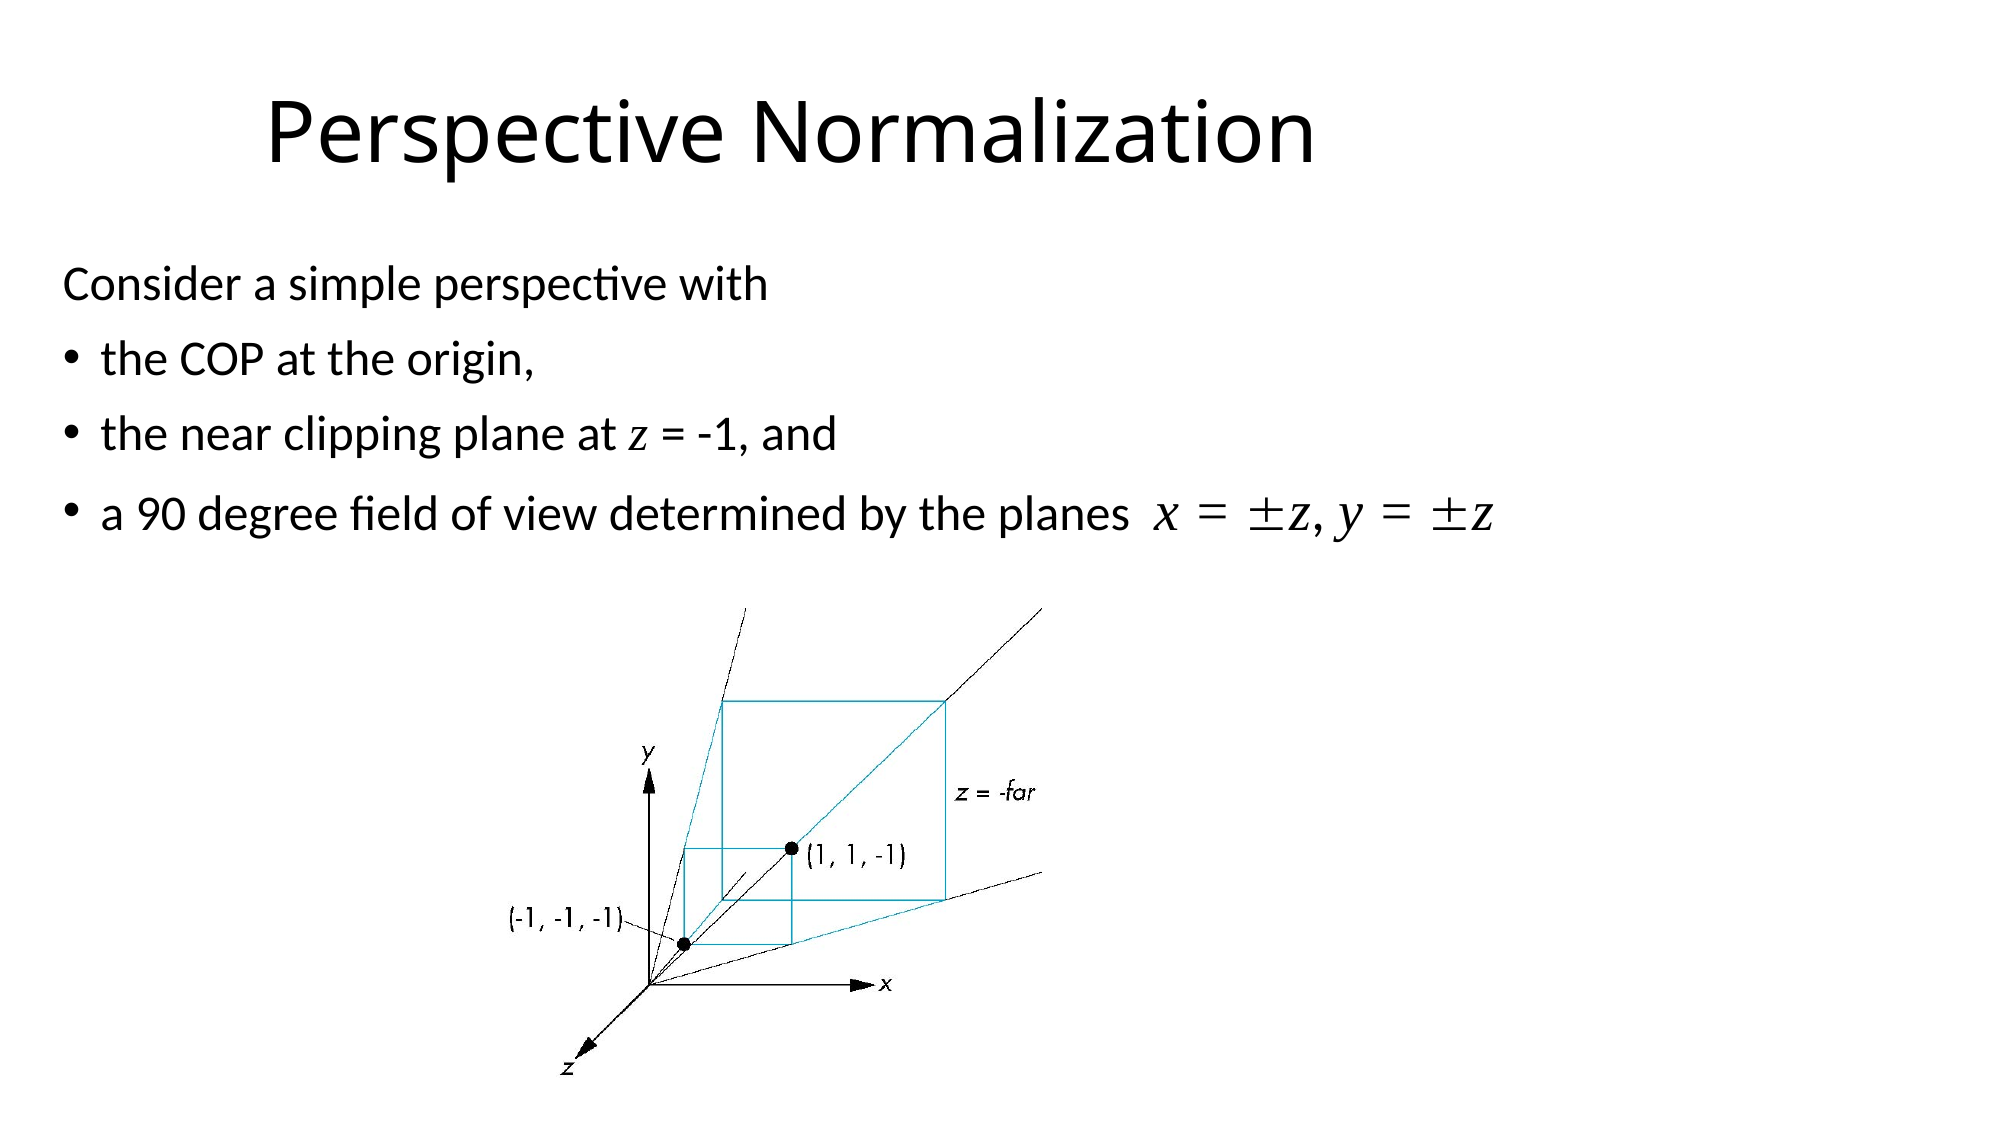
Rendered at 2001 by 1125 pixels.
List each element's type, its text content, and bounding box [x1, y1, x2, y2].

picture [507, 608, 1042, 1082]
title Perspective Normalization [249, 59, 1713, 210]
list Consider a simple perspective with the COP at the origin, the near clipping plane at z = -1, and a 90 degree field of view determined by the planes x = z, y = z [48, 249, 1953, 1025]
